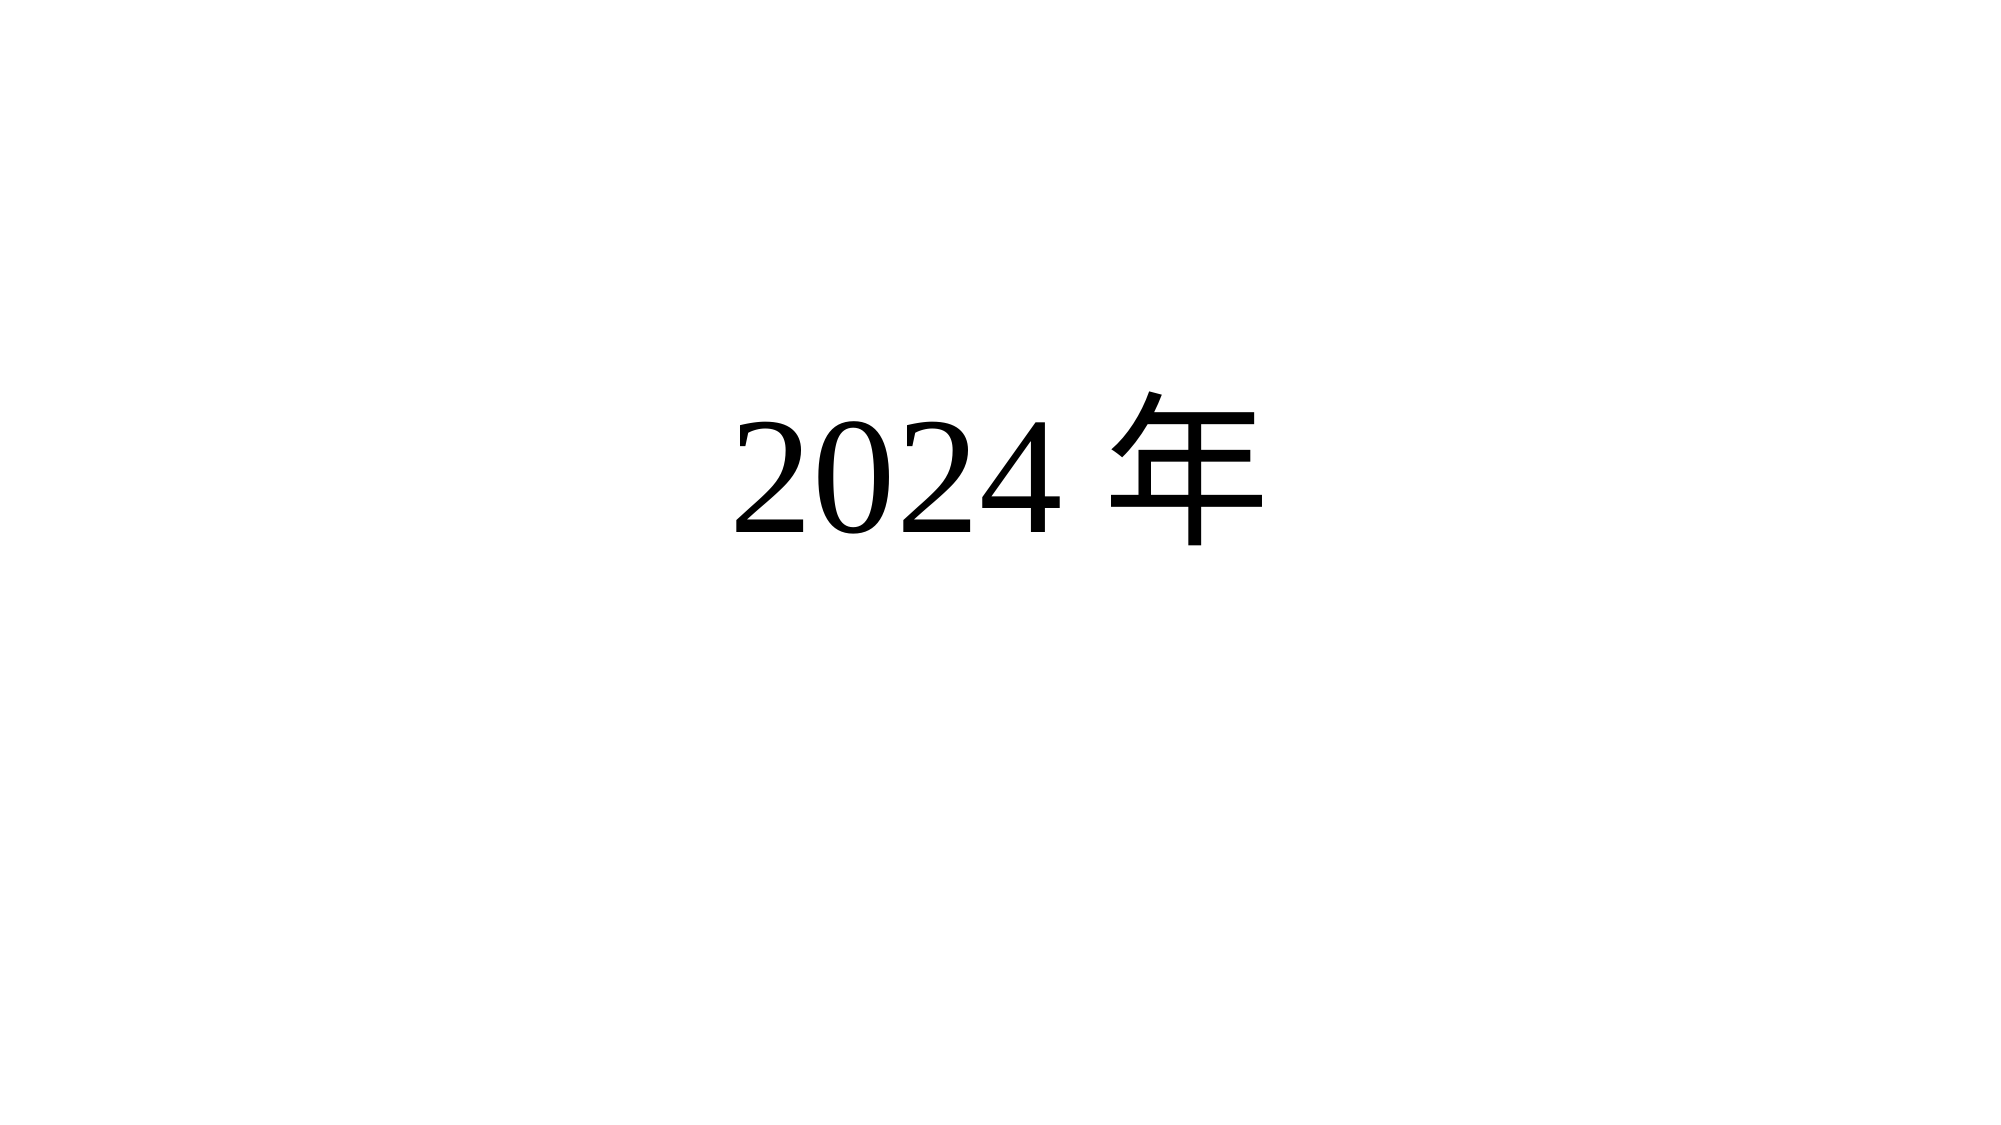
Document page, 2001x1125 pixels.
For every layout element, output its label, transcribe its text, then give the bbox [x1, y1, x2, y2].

title 2024年 [249, 184, 1750, 576]
